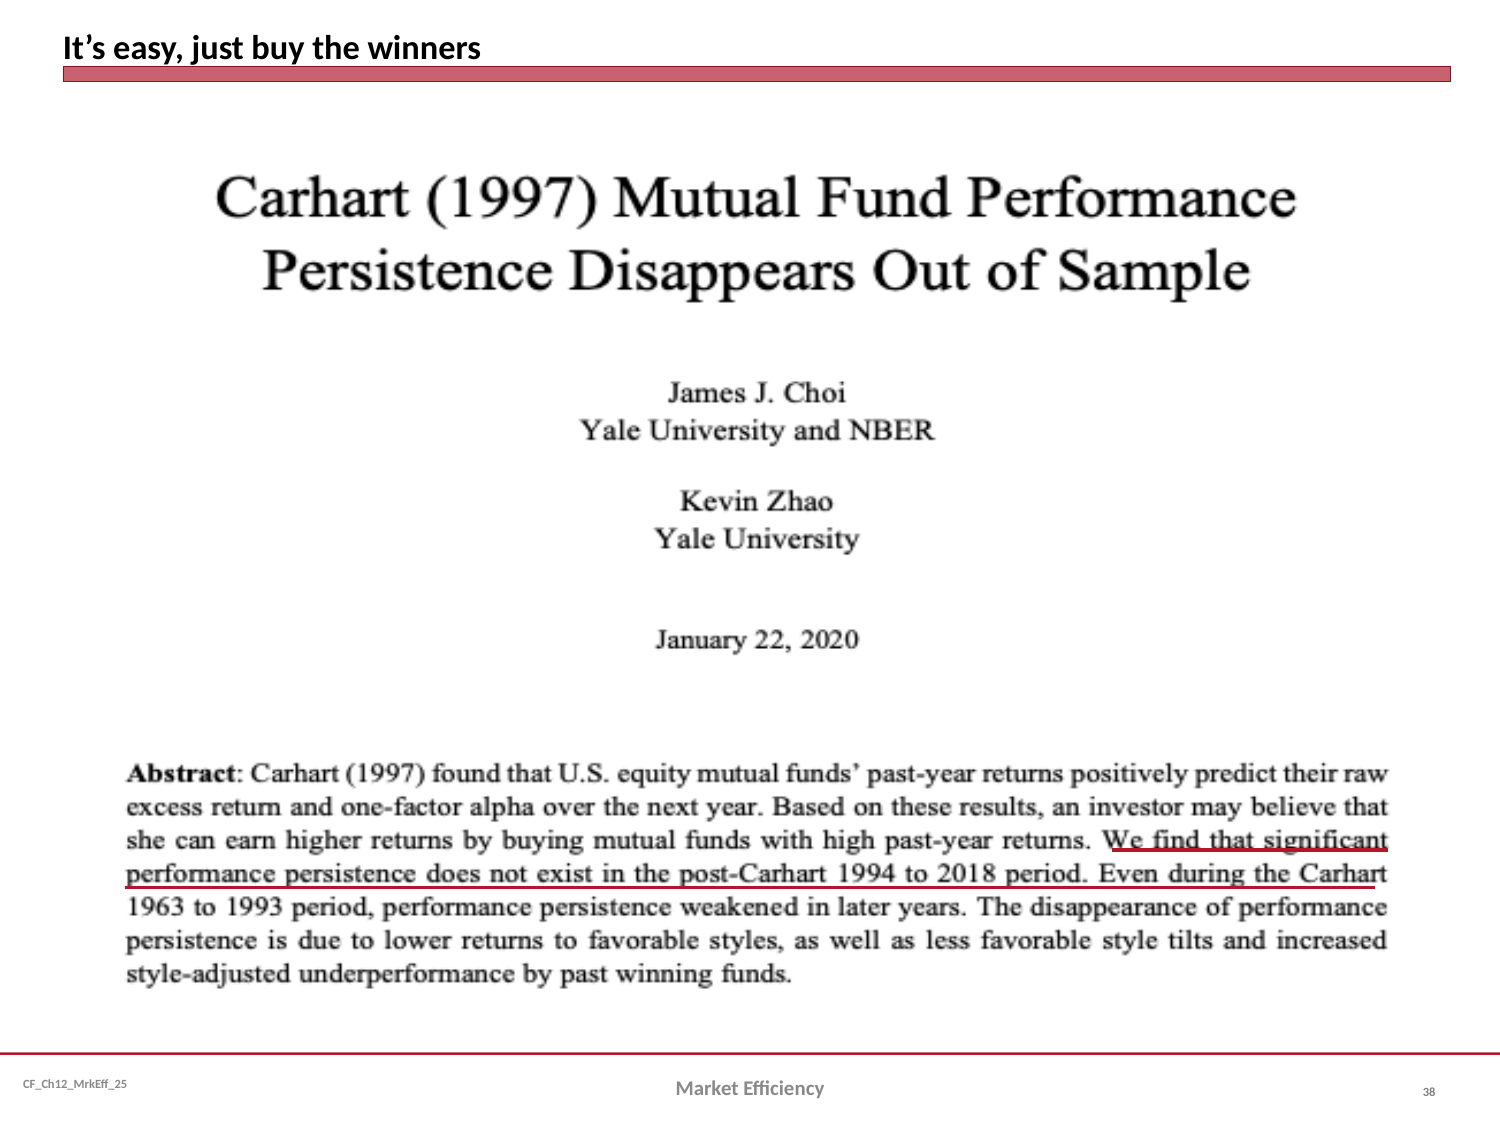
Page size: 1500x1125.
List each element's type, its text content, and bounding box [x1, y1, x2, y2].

footer Market Efficiency [512, 1056, 988, 1117]
title It’s easy, just buy the winners [62, 6, 1451, 67]
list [49, 114, 1438, 1014]
slide_number 38 [1375, 1061, 1451, 1122]
